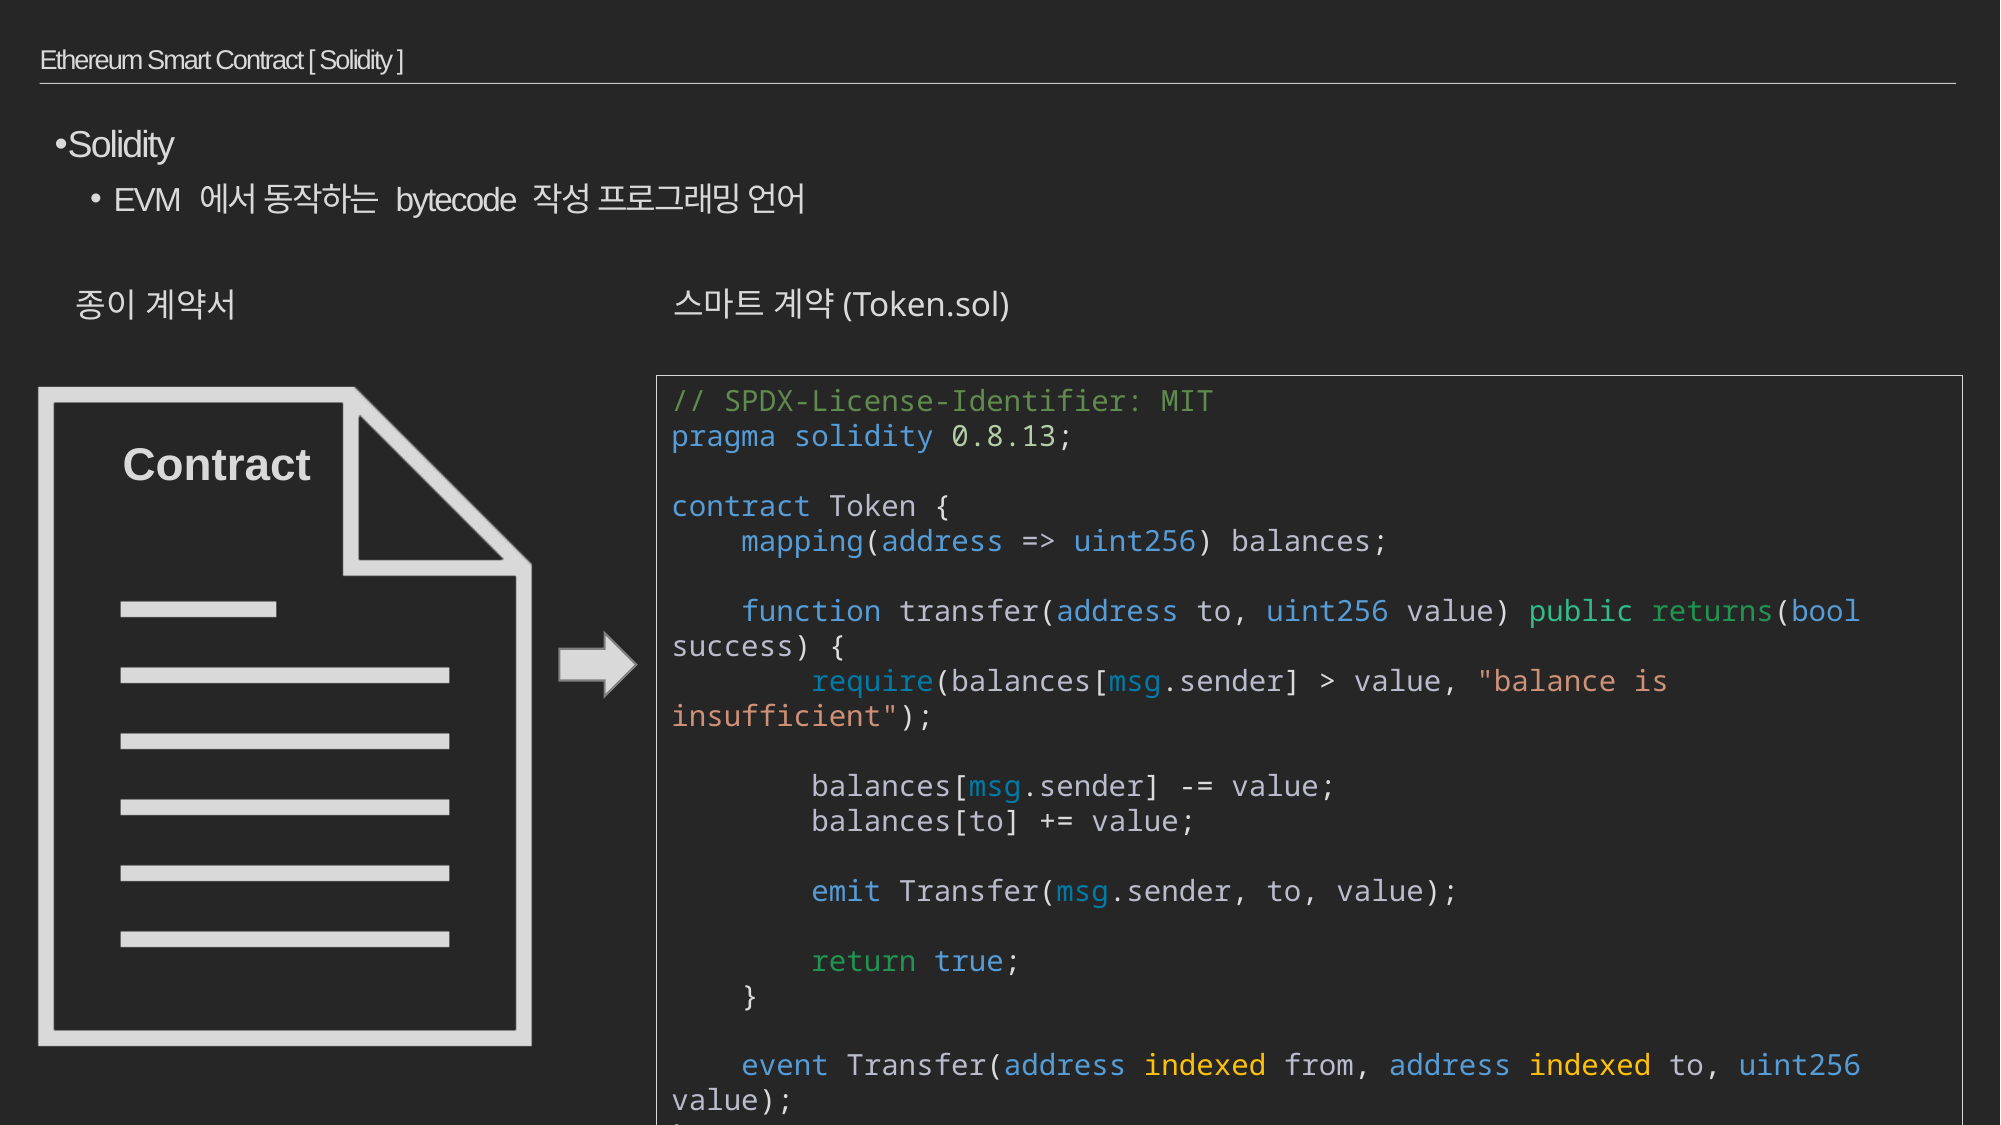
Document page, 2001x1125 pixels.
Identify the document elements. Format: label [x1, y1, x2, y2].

text_box [658, 275, 1025, 331]
text_box [656, 375, 1963, 1125]
text_box [61, 276, 253, 321]
title [39, 31, 1961, 84]
picture [0, 321, 681, 1113]
list [39, 110, 1957, 375]
